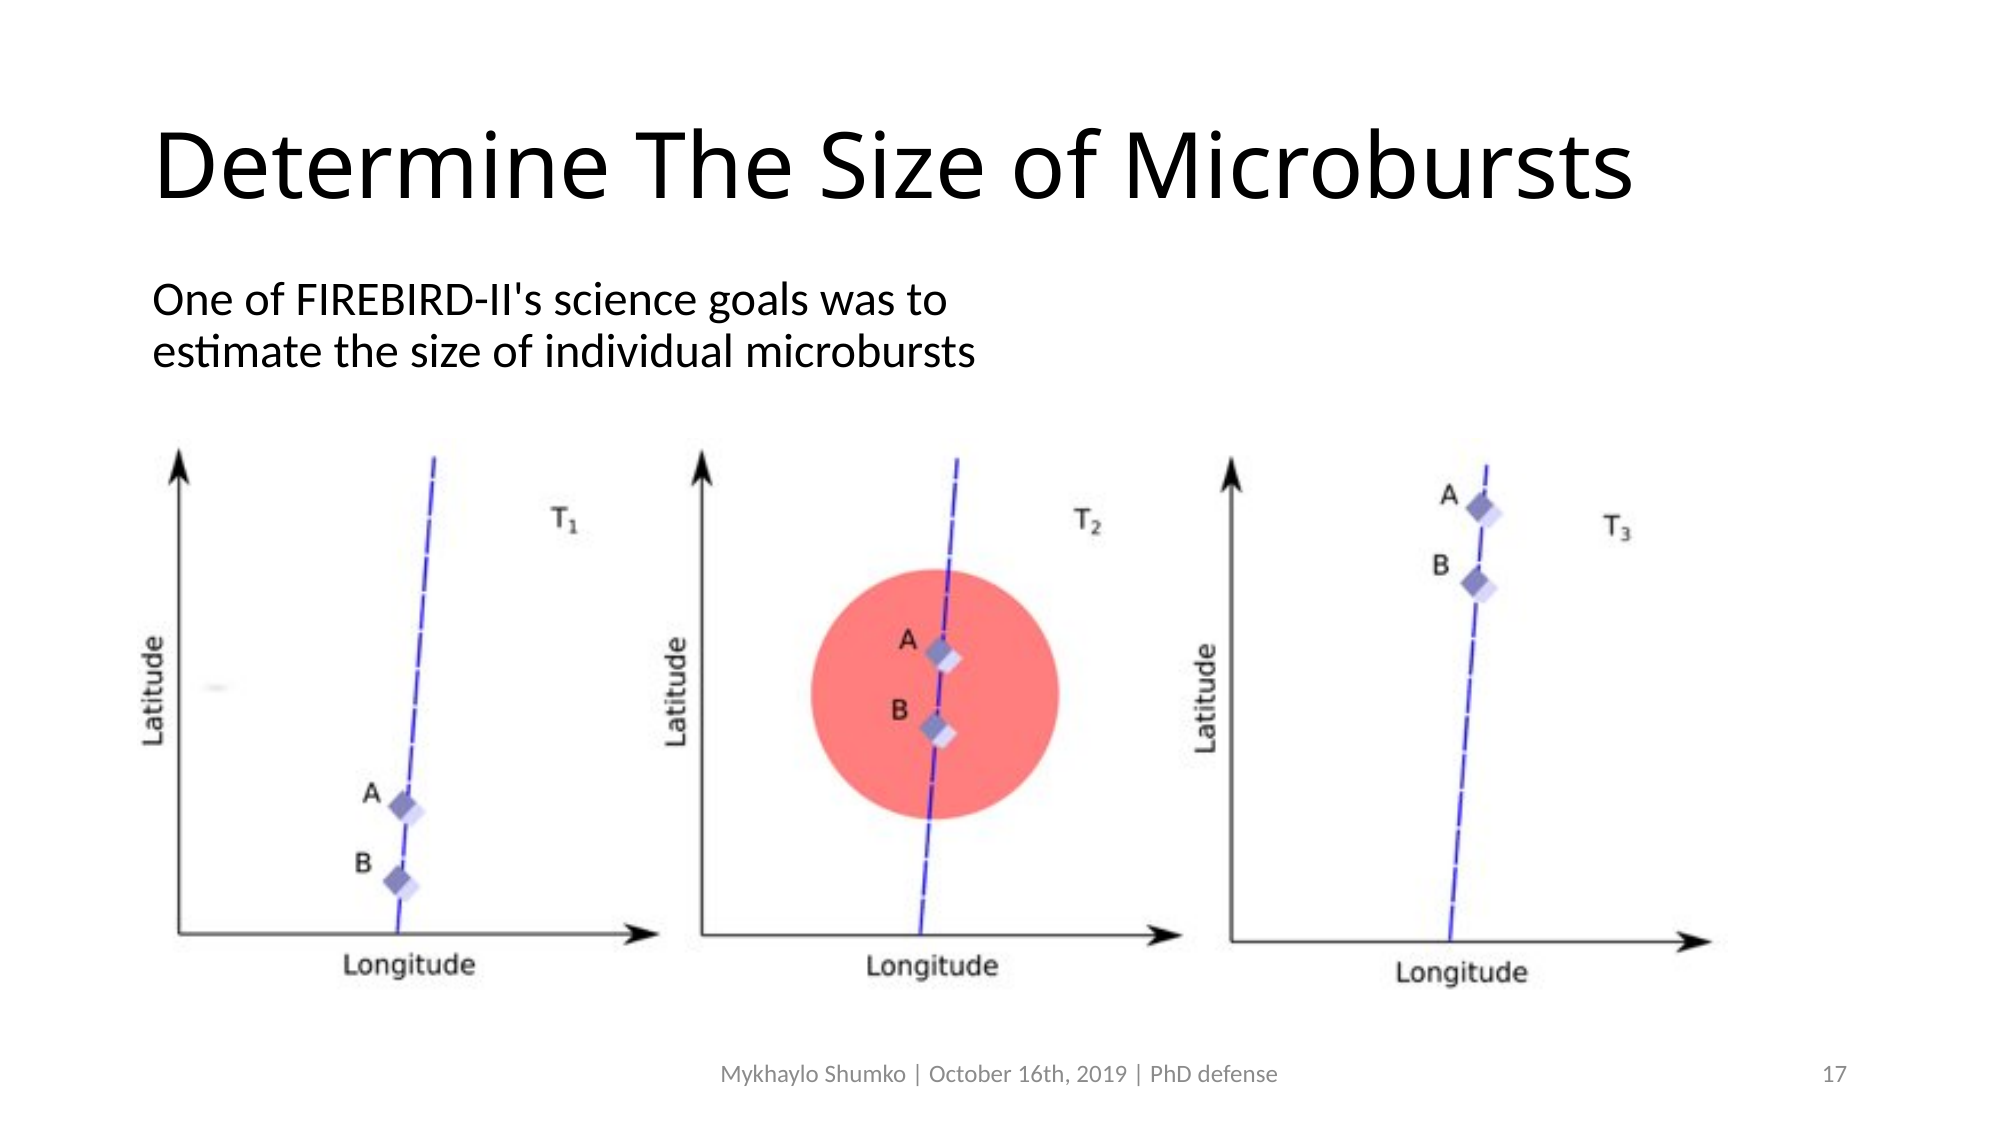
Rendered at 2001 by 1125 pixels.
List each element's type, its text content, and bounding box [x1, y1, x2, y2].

slide_number 17 [1412, 1042, 1863, 1103]
footer Mykhaylo Shumko | October 16th, 2019 | PhD defense [662, 1042, 1338, 1103]
list One of FIREBIRD-II's science goals was to estimate the size of individual microbursts [137, 266, 1098, 387]
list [137, 438, 1728, 992]
title Determine The Size of Microbursts [137, 59, 1863, 278]
